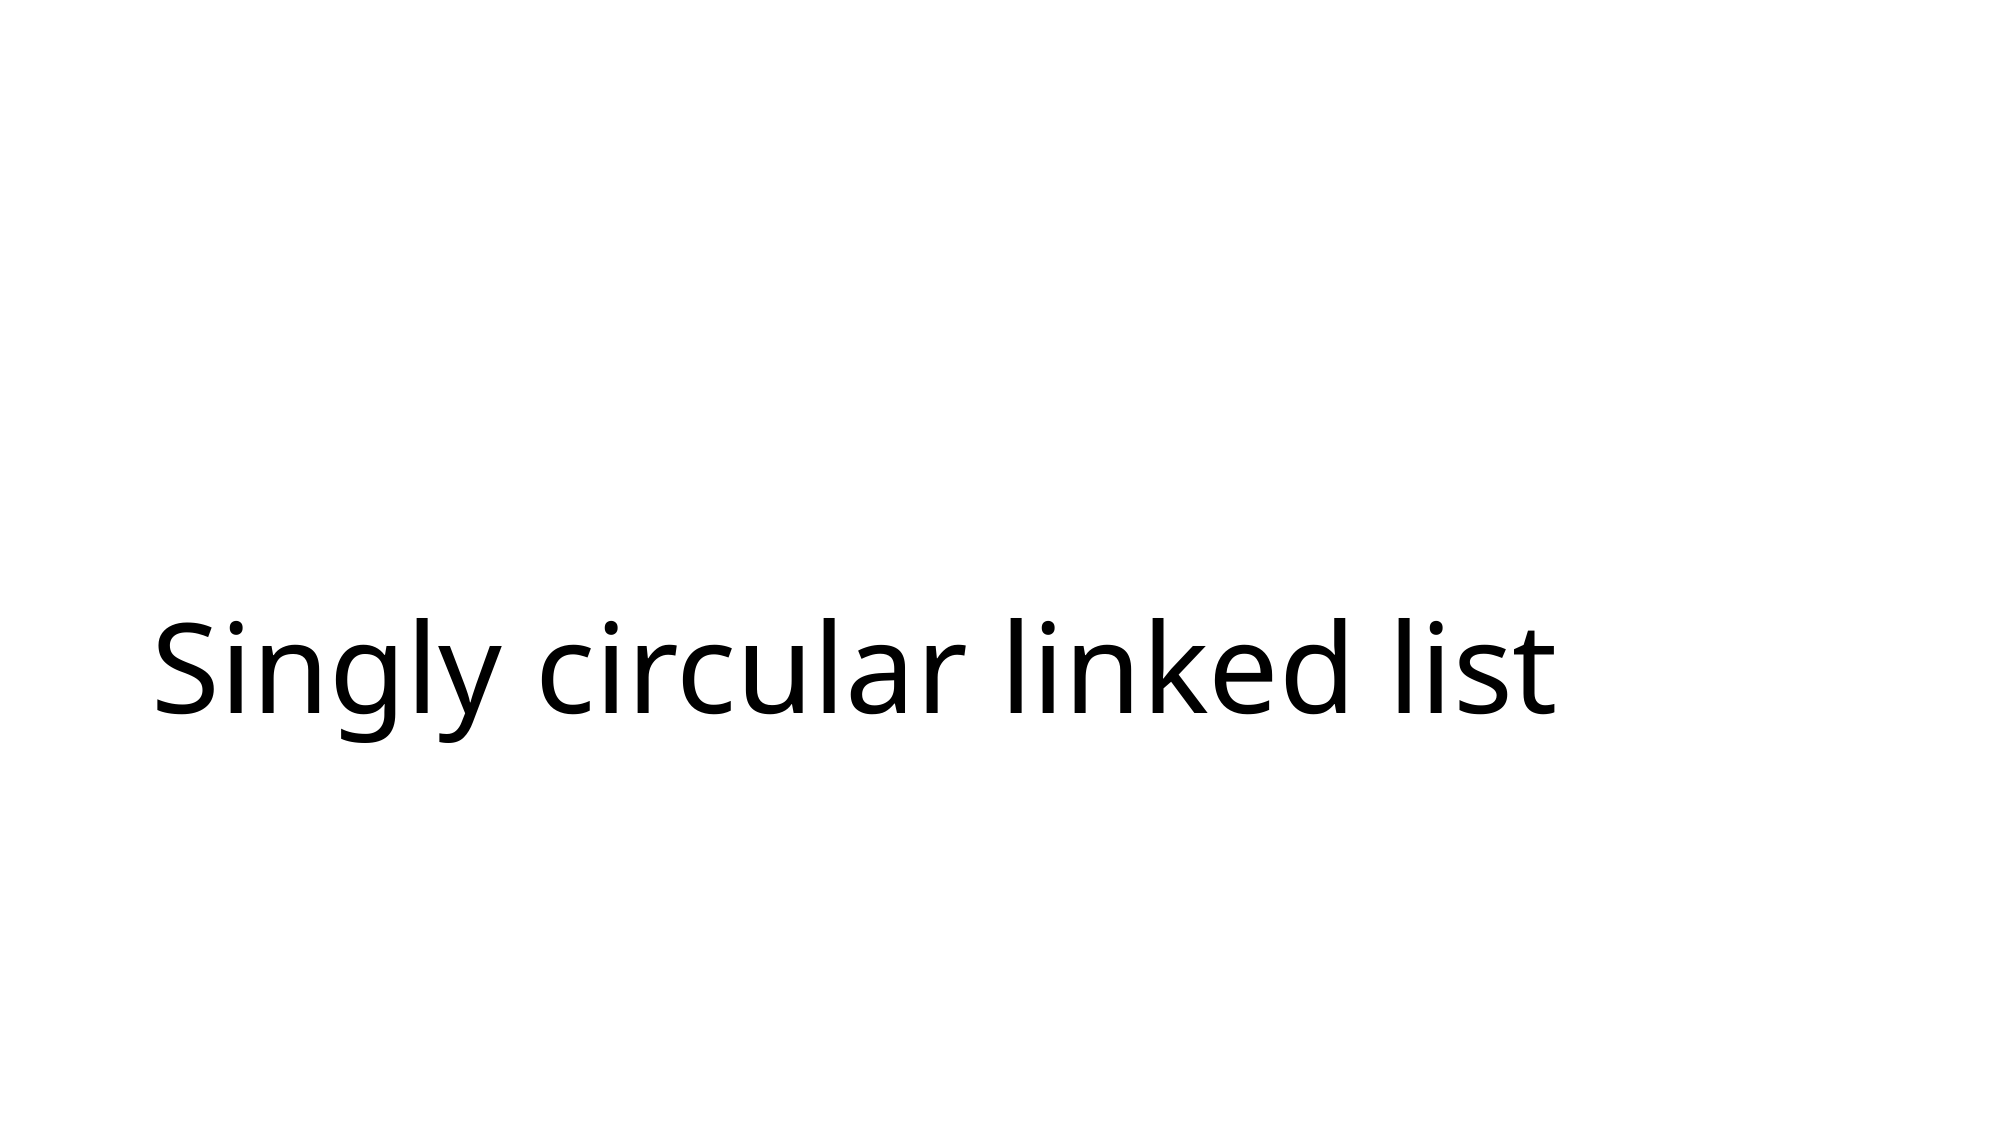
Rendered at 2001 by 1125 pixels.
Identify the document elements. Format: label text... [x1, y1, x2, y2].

title Singly circular linked list [136, 280, 1862, 749]
